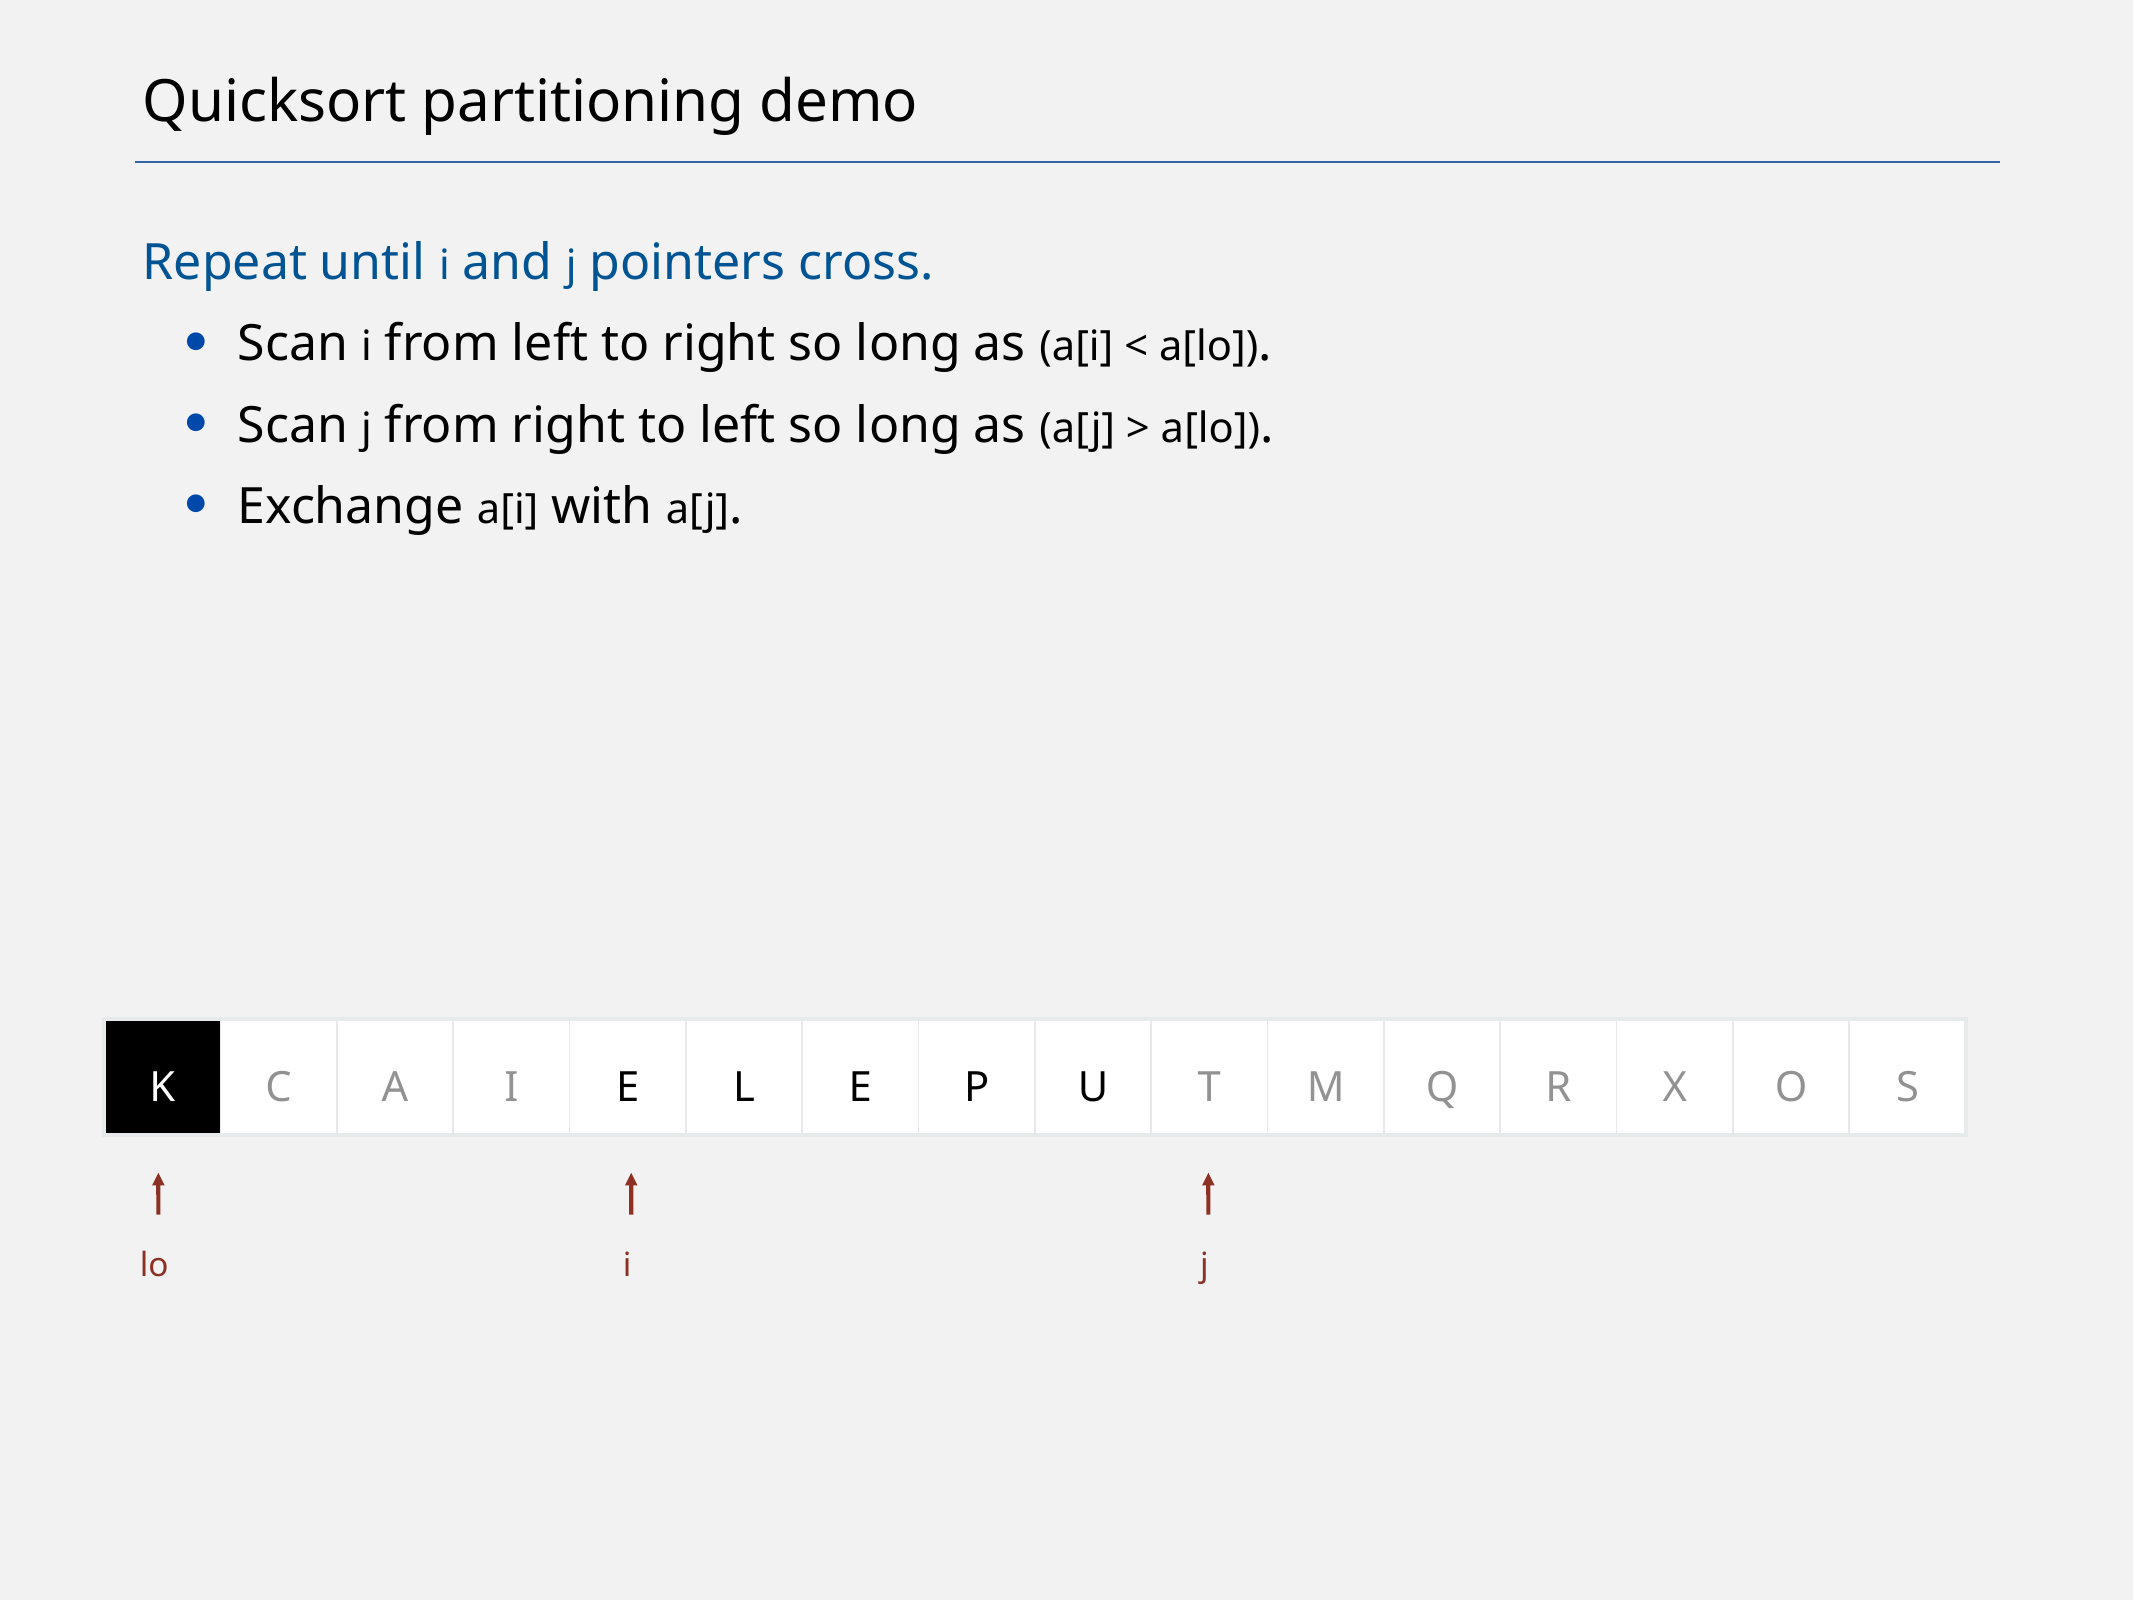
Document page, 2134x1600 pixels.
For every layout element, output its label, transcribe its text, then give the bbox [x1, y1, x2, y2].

table_header U [1036, 1021, 1150, 1133]
text_box j [1190, 1222, 1219, 1283]
table_header L [687, 1021, 801, 1133]
table_header P [919, 1021, 1034, 1133]
table_header A [338, 1021, 452, 1133]
text_box [1202, 1172, 1215, 1215]
text_box lo [130, 1222, 179, 1283]
table_header Q [1385, 1021, 1499, 1133]
table_header R [1501, 1021, 1616, 1133]
text_box [625, 1172, 638, 1215]
table_header E [570, 1021, 685, 1133]
table_header X [1617, 1021, 1732, 1133]
table_header I [454, 1021, 569, 1133]
title Quicksort partitioning demo [132, 0, 2001, 134]
text_box i [613, 1222, 642, 1283]
table_header C [221, 1021, 336, 1133]
table_header K [106, 1021, 220, 1133]
text_box [152, 1172, 165, 1215]
table_header O [1734, 1021, 1848, 1133]
list Repeat until i and j pointers cross. Scan i from left to right so long as (a[i] < a[lo]). Scan j from right to left so long as (a[j] > a[lo]). Exchange a[i] with a[j]. [132, 207, 2001, 1543]
table_header S [1850, 1021, 1964, 1133]
table_header E [803, 1021, 918, 1133]
table_header M [1268, 1021, 1383, 1133]
table_header T [1152, 1021, 1267, 1133]
